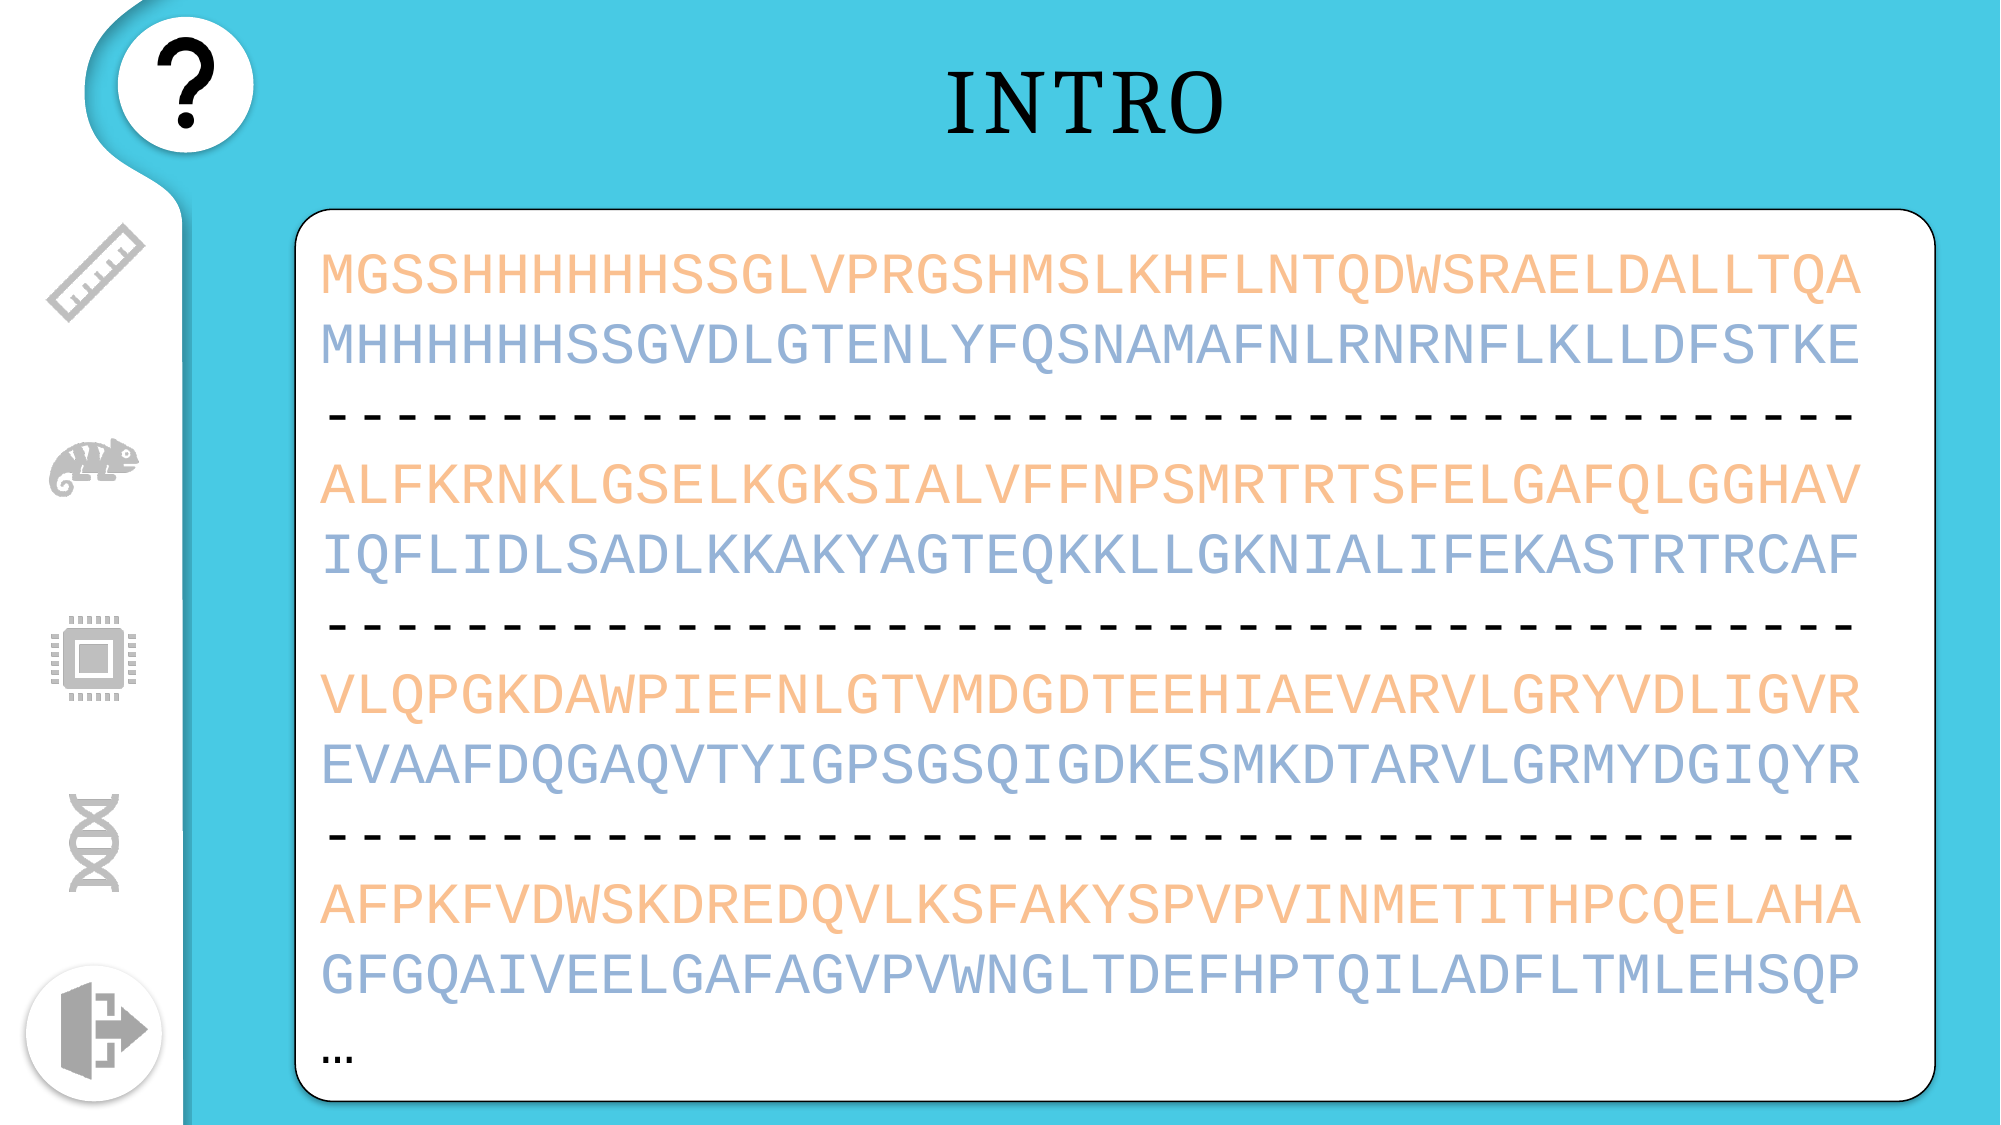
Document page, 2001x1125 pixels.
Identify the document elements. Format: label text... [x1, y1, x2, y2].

picture [39, 605, 147, 712]
text_box [0, 0, 184, 1125]
picture [39, 410, 147, 518]
text_box MGSSHHHHHHSSGLVPRGSHMSLKHFLNTQDWSRAELDALLTQA MHHHHHHSSGVDLGTENLYFQSNAMAFNLRNRNFLKLLDFSTKE -------------------------------------------- ALFKRNKLGSELKGKSIALVFFNPSMRTRTSFELGAFQLGGHAV IQFLIDLSADLKKAKYAGTEQKKLLGKNIALIFEKASTRTRCAF -------------------------------------------- VLQPGKDAWPIEFNLGTVMDGDTEEHIAEVARVLGRYVDLIGVR EVAAFDQGAQVTYIGPSGSQIGDKESMKDTARVLGRMYDGIQYR -------------------------------------------- AFPKFVDWSKDREDQVLKSFAKYSPVPVINMETITHPCQELAHA GFGQAIVEELGAFAGVPVWNGLTDEFHPTQILADFLTMLEHSQP … [294, 208, 1936, 1103]
picture [40, 789, 148, 897]
picture [42, 219, 150, 327]
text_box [25, 965, 163, 1102]
text_box Intro [185, 3, 1986, 191]
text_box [117, 16, 254, 153]
